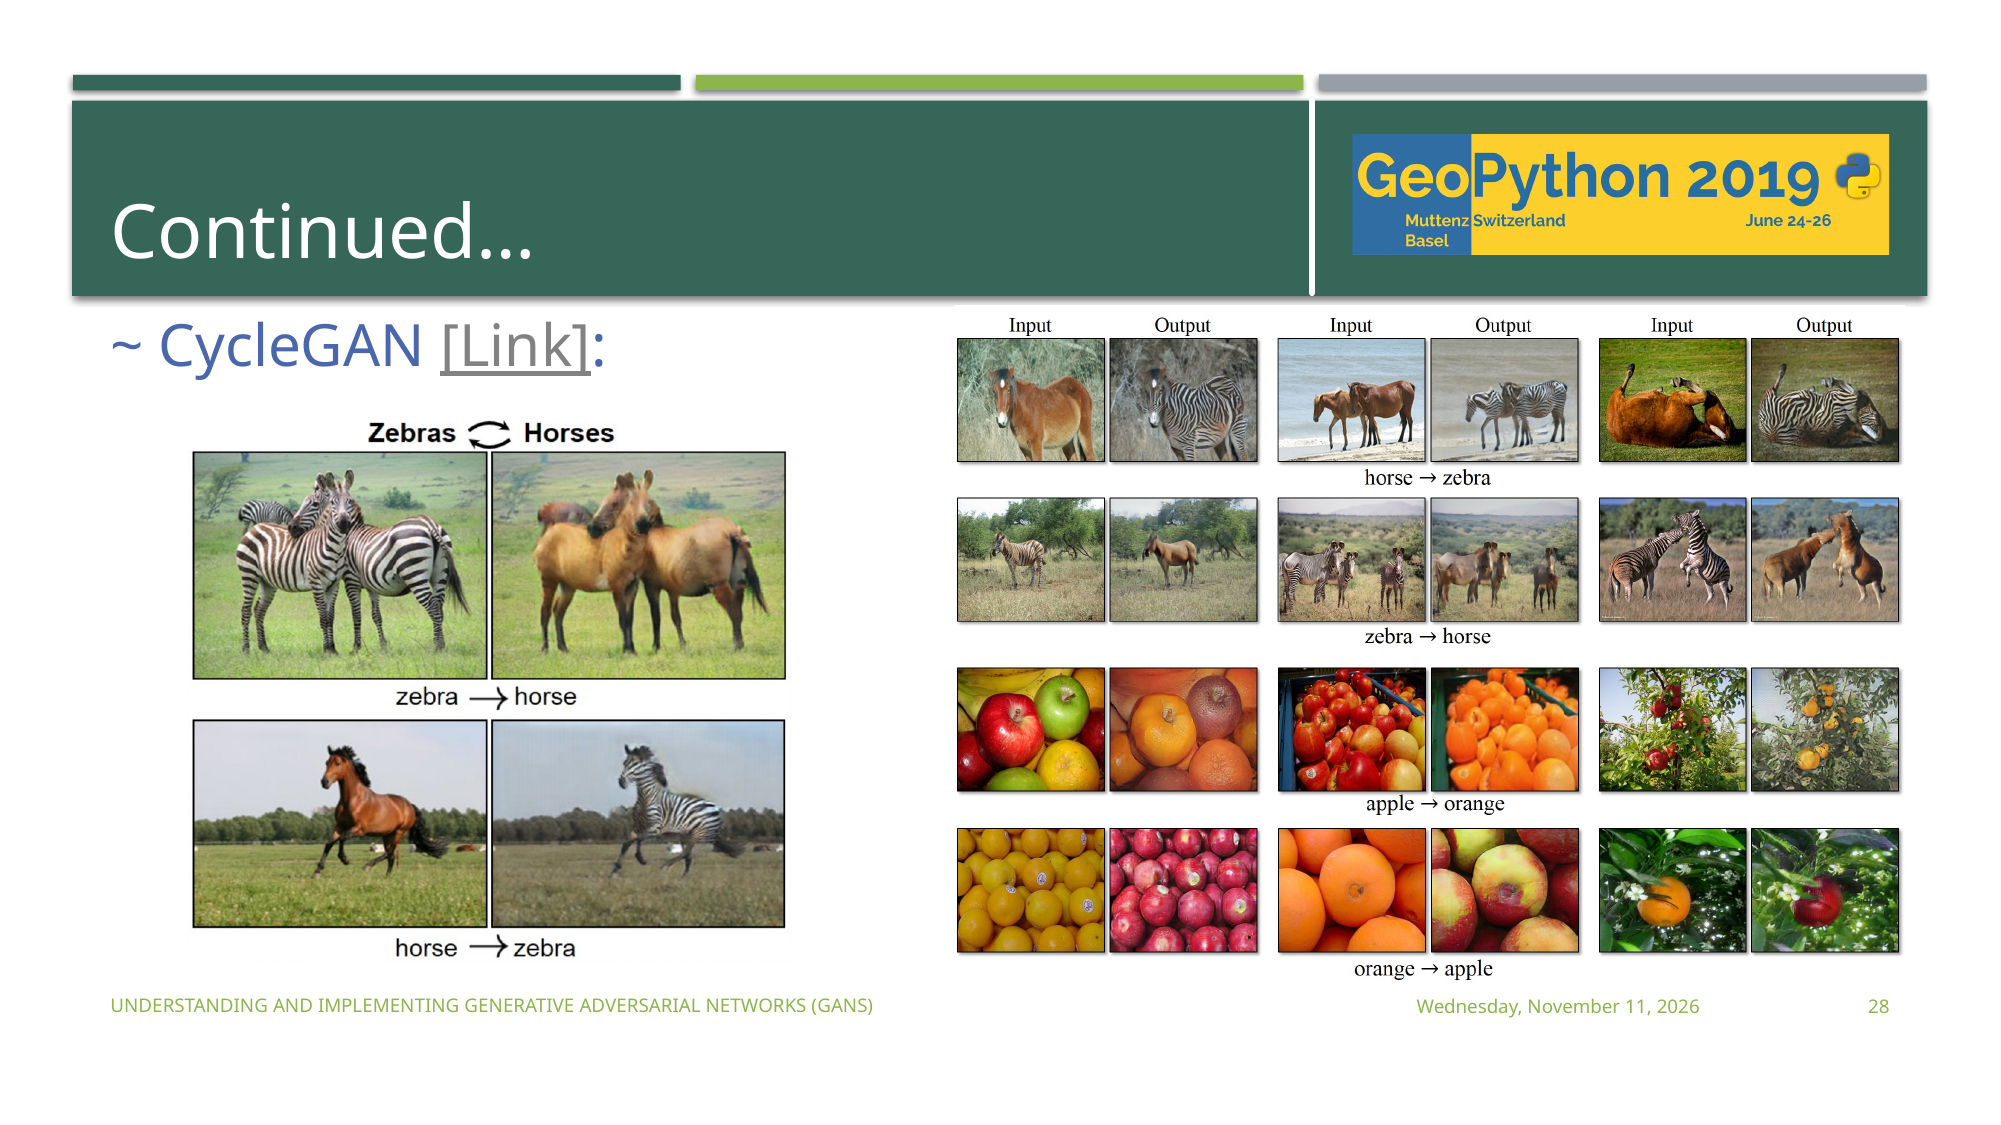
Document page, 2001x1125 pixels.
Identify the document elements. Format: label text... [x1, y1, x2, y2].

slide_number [1247, 1004, 1715, 1037]
text_box ~ CycleGAN [Link]: [95, 228, 1905, 396]
picture [1351, 133, 1890, 256]
picture [188, 409, 792, 962]
title Continued… [95, 115, 1305, 228]
picture [955, 305, 1906, 994]
title Continued… [1319, 115, 1905, 228]
footer Understanding and Implementing Generative adversarial networks (gans) [95, 976, 1230, 1037]
slide_number 28 [1732, 1002, 1905, 1037]
